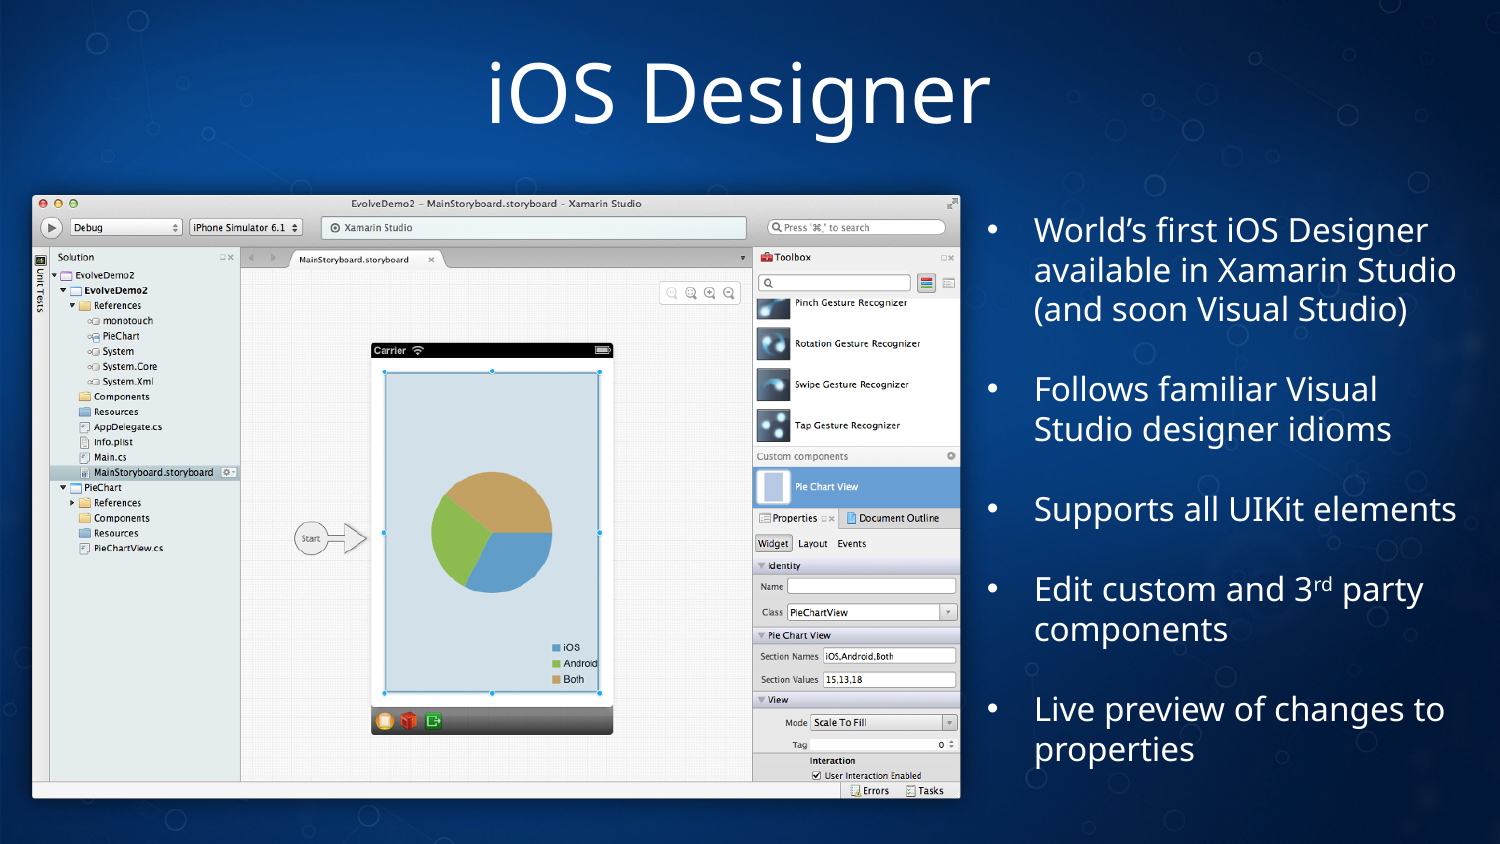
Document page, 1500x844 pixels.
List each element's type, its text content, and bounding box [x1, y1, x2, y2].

title iOS Designer [75, 33, 1425, 121]
text_box World’s first iOS Designer available in Xamarin Studio (and soon Visual Studio) Follows familiar Visual Studio designer idioms Supports all UIKit elements Edit custom and 3rd party components Live preview of changes to properties [972, 201, 1483, 844]
picture [0, 0, 1500, 844]
